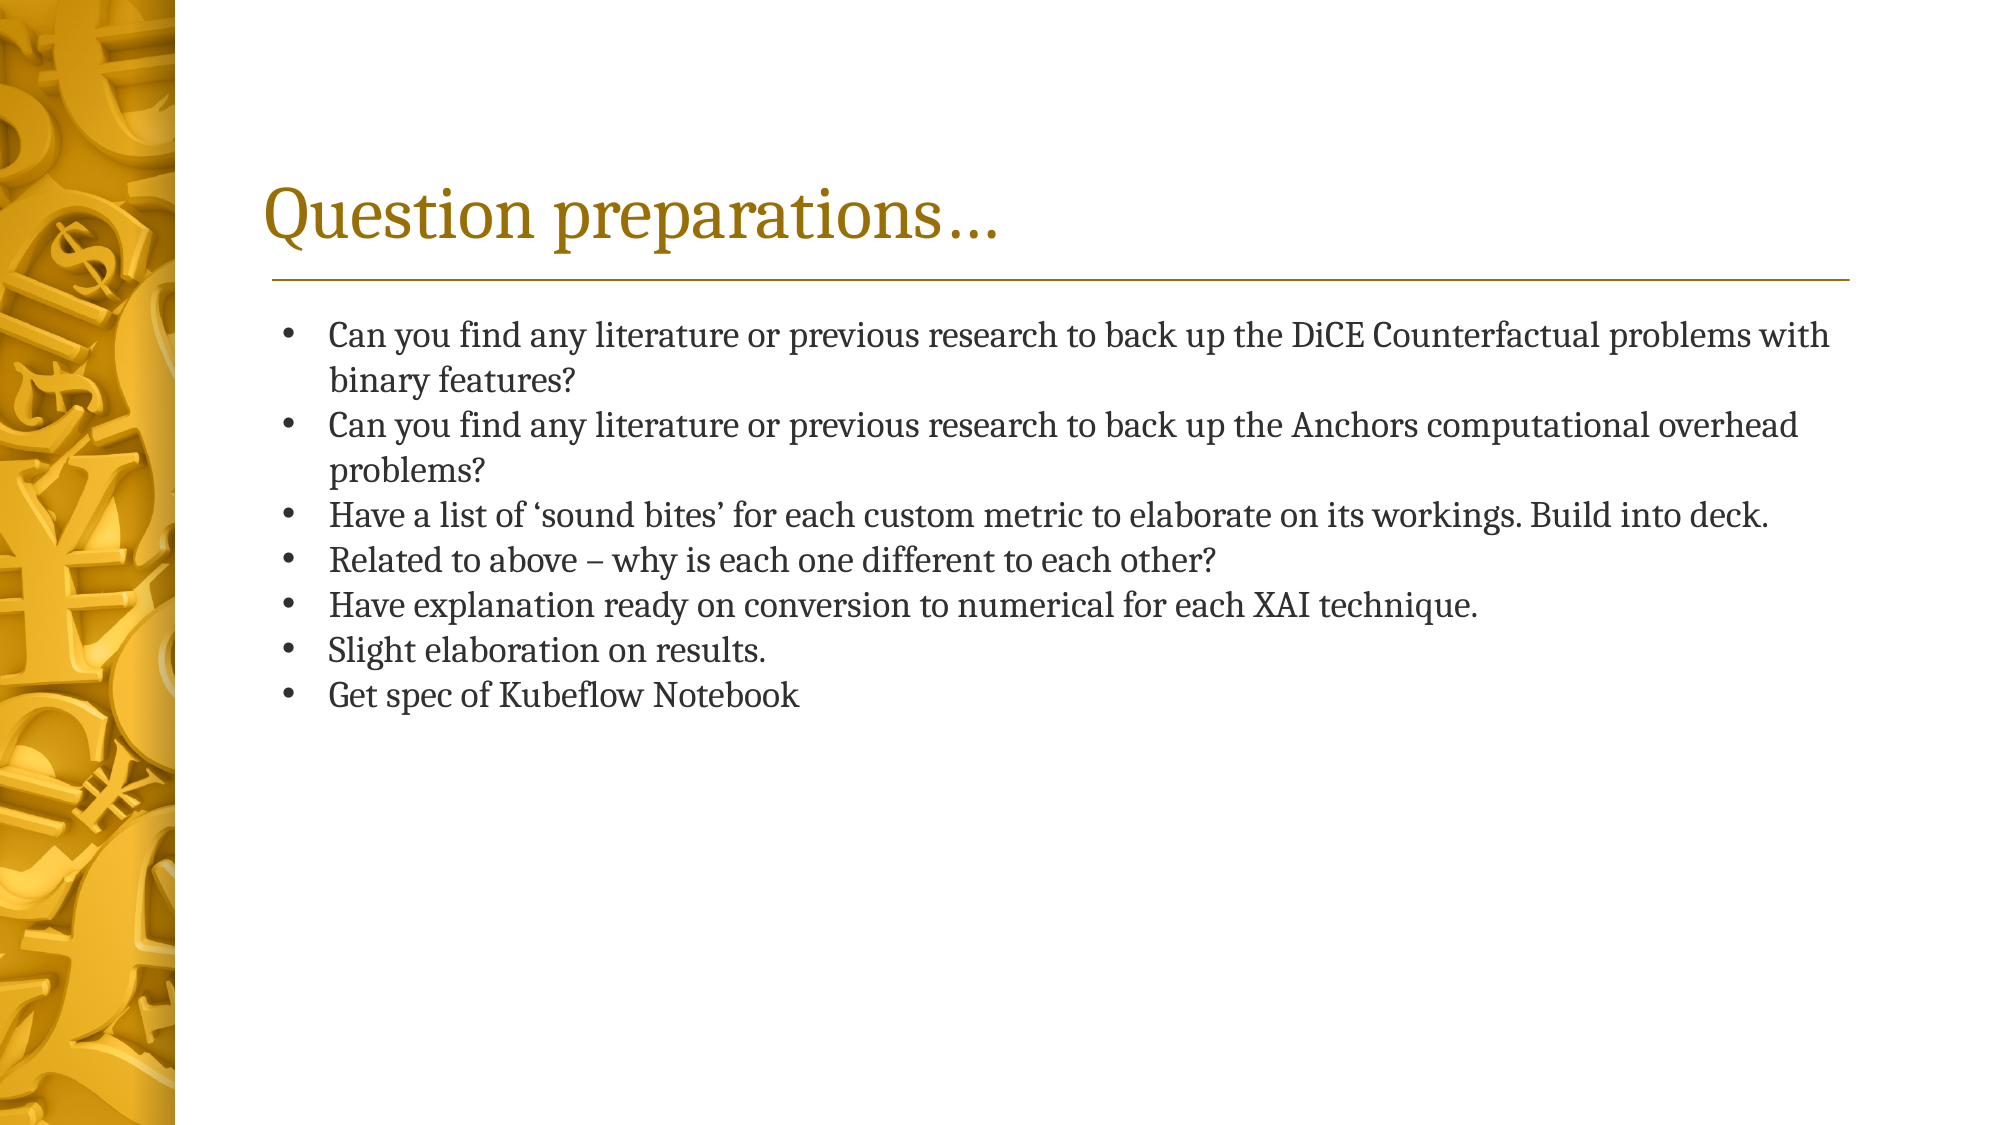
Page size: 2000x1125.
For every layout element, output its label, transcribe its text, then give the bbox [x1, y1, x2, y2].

title Question preparations… [249, 62, 1863, 263]
text_box Can you find any literature or previous research to back up the DiCE Counterfactual problems with binary features? Can you find any literature or previous research to back up the Anchors computational overhead problems? Have a list of ‘sound bites’ for each custom metric to elaborate on its workings. Build into deck. Related to above – why is each one different to each other? Have explanation ready on conversion to numerical for each XAI technique. Slight elaboration on results. Get spec of Kubeflow Notebook [267, 302, 1851, 723]
picture [0, 0, 175, 1125]
